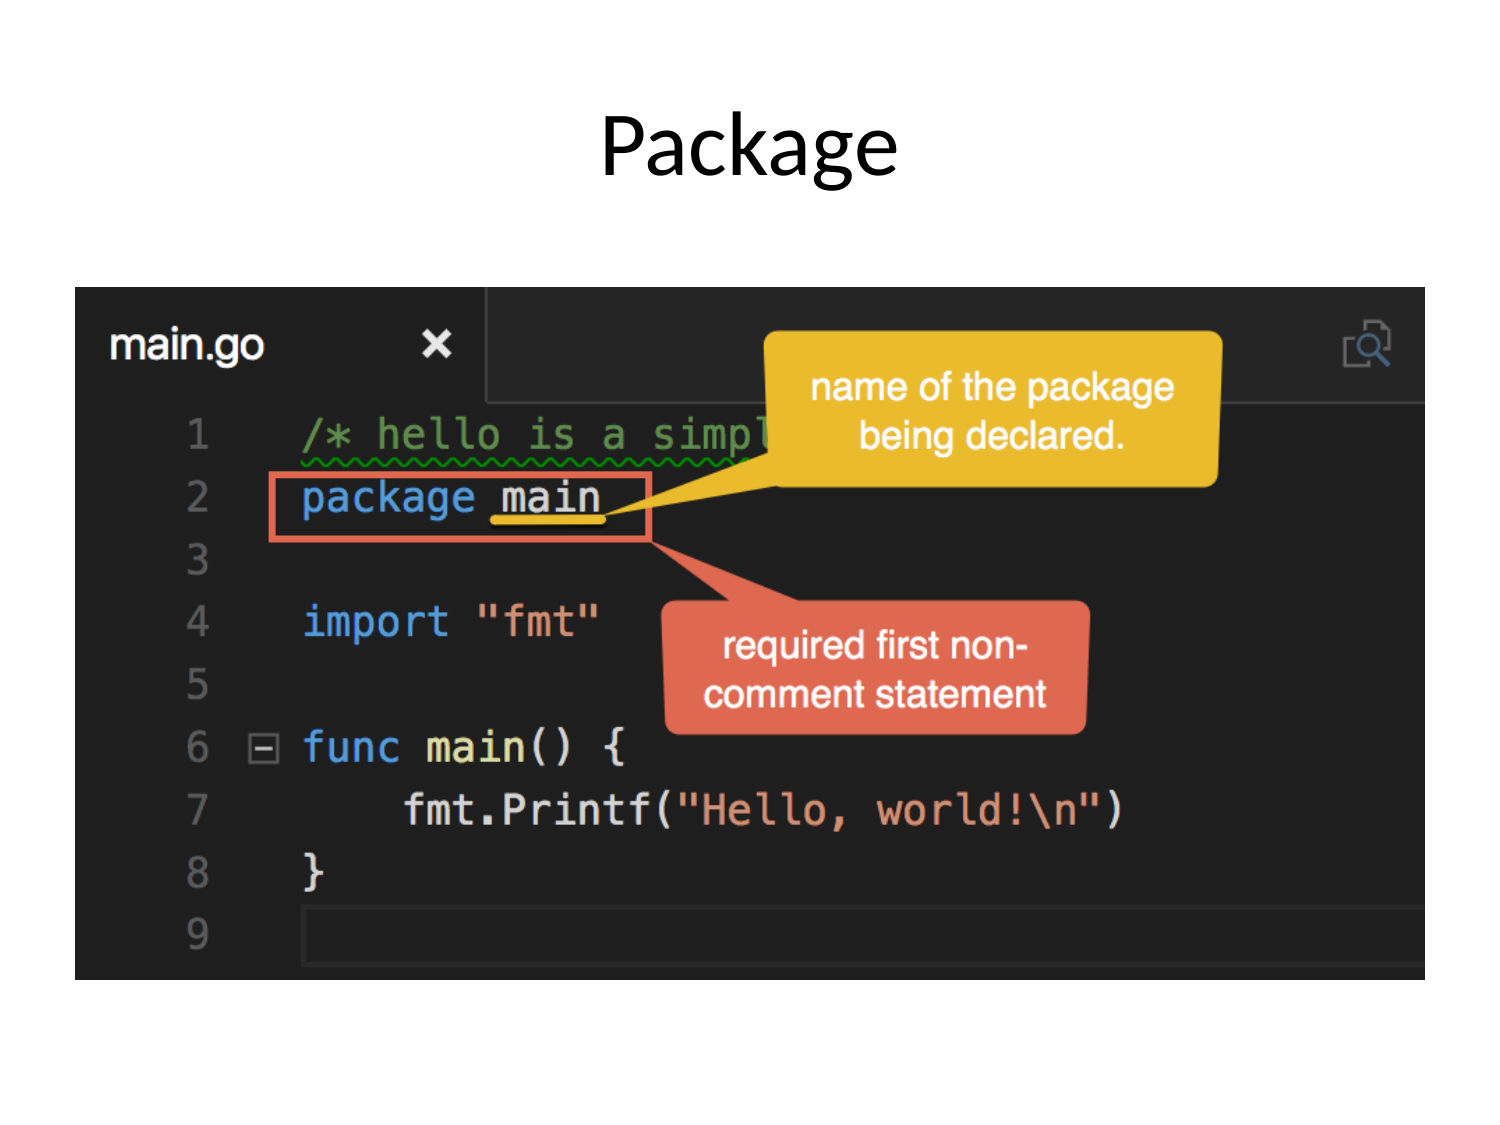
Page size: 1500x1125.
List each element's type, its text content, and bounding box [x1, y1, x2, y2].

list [74, 262, 1426, 1006]
title Package [75, 45, 1425, 233]
